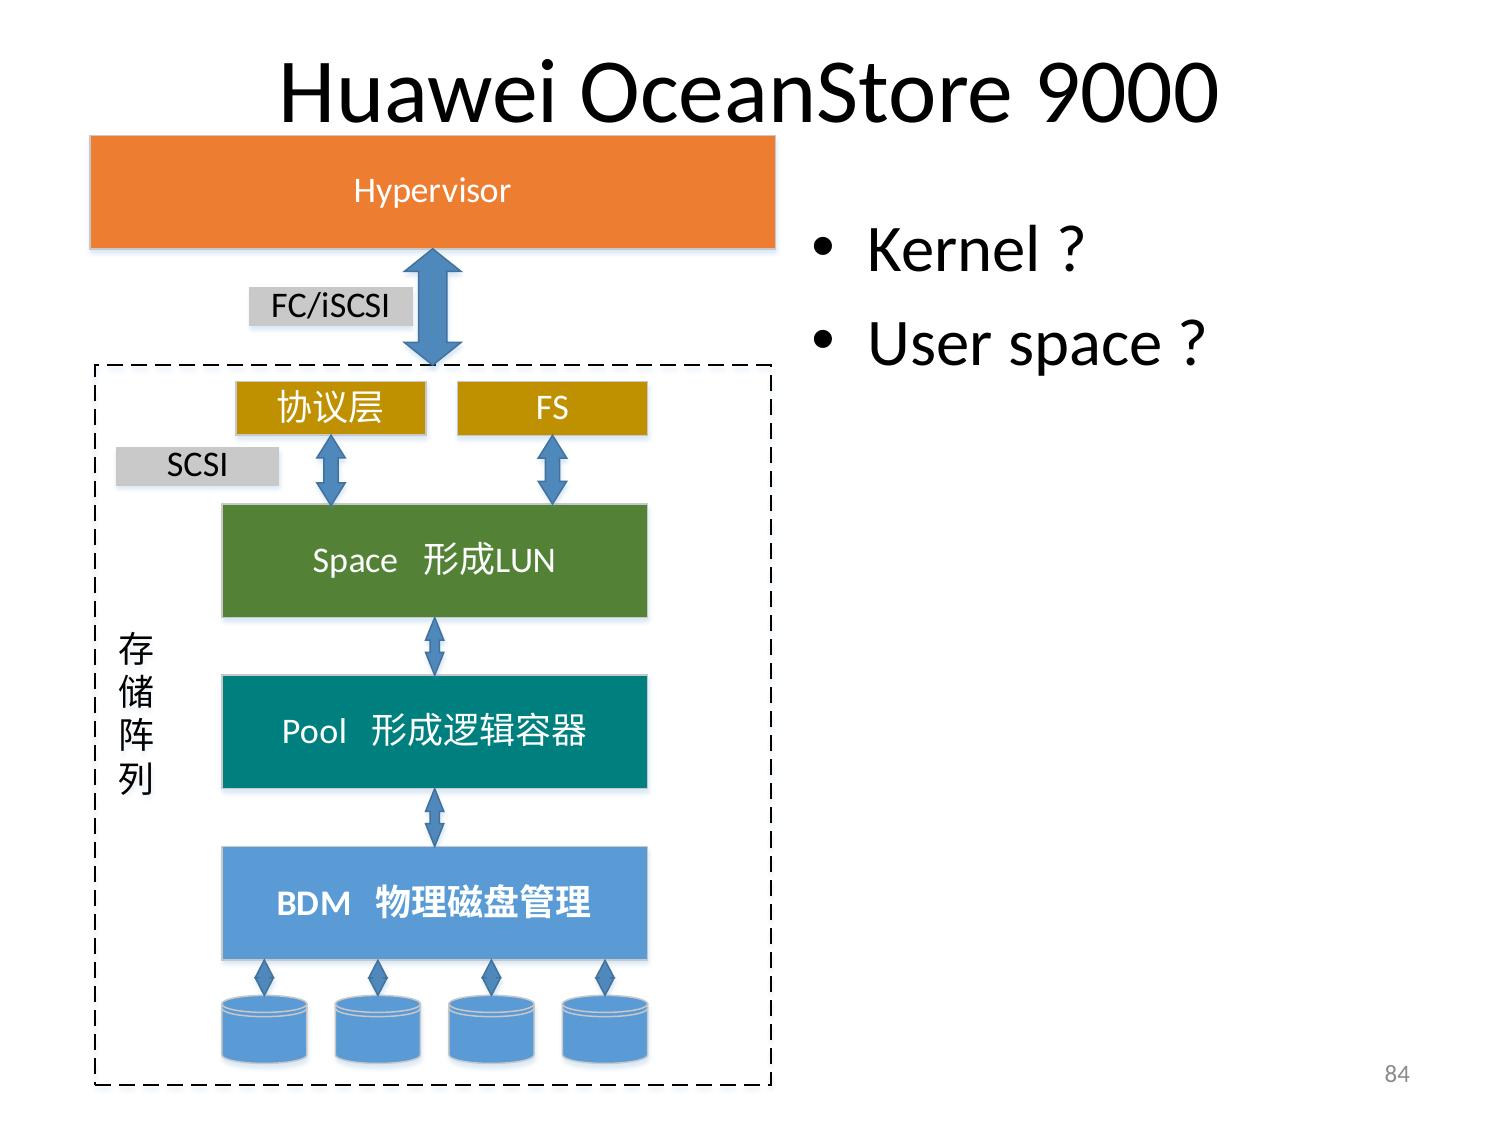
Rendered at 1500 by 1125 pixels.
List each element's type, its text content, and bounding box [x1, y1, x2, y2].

list Kernel ? User space ? [796, 197, 1500, 1033]
slide_number 84 [1074, 1042, 1425, 1103]
title Huawei OceanStore 9000 [75, 1, 1425, 180]
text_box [81, 130, 784, 1097]
